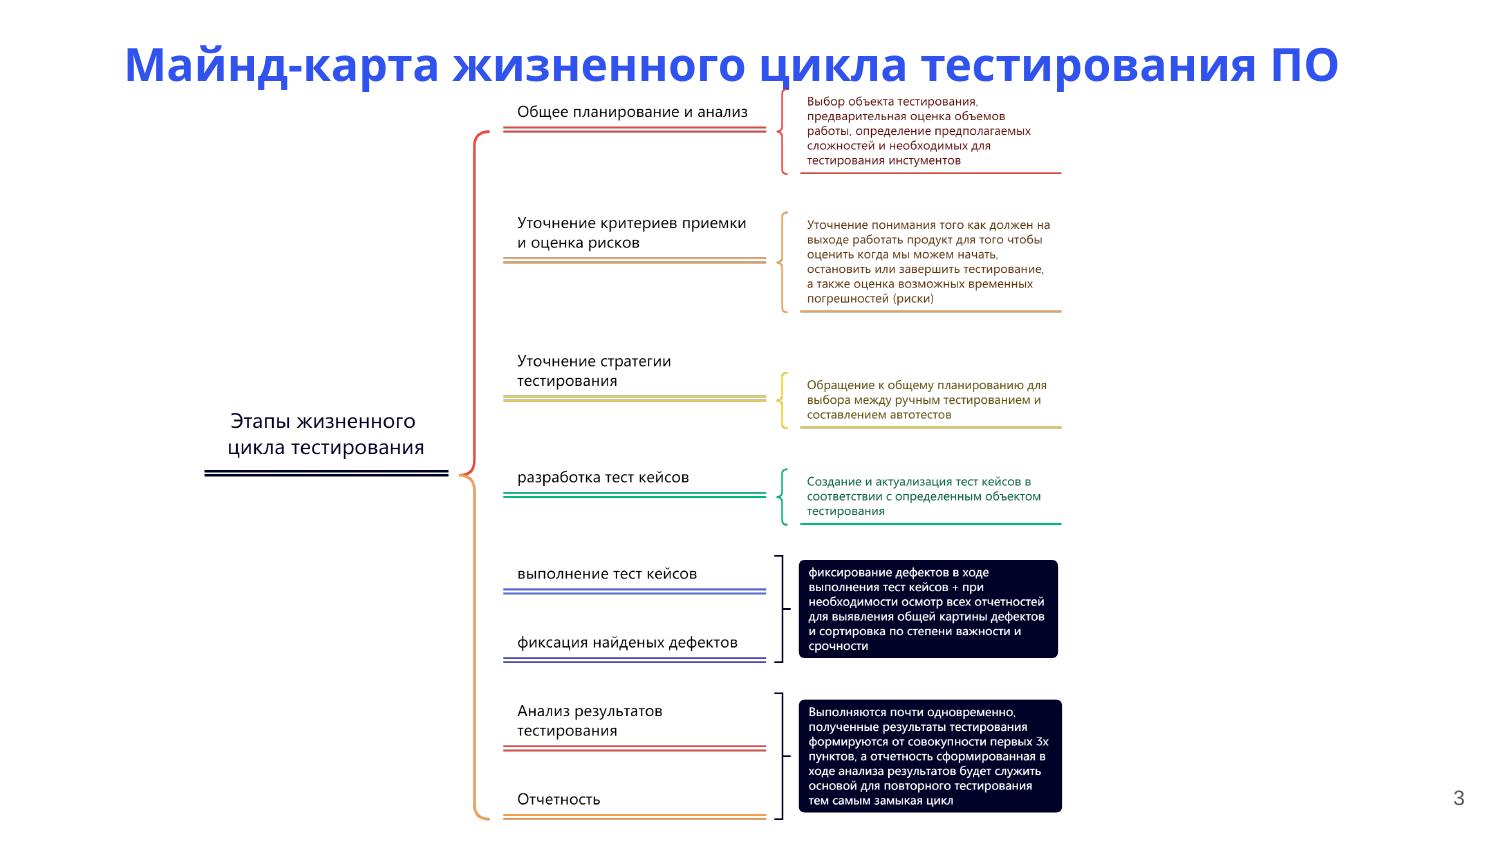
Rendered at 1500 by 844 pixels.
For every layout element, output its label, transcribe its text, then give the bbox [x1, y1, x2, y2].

title Майнд-карта жизненного цикла тестирования ПО [108, 20, 1449, 103]
slide_number 3 [1424, 771, 1480, 824]
picture [162, 48, 1103, 844]
